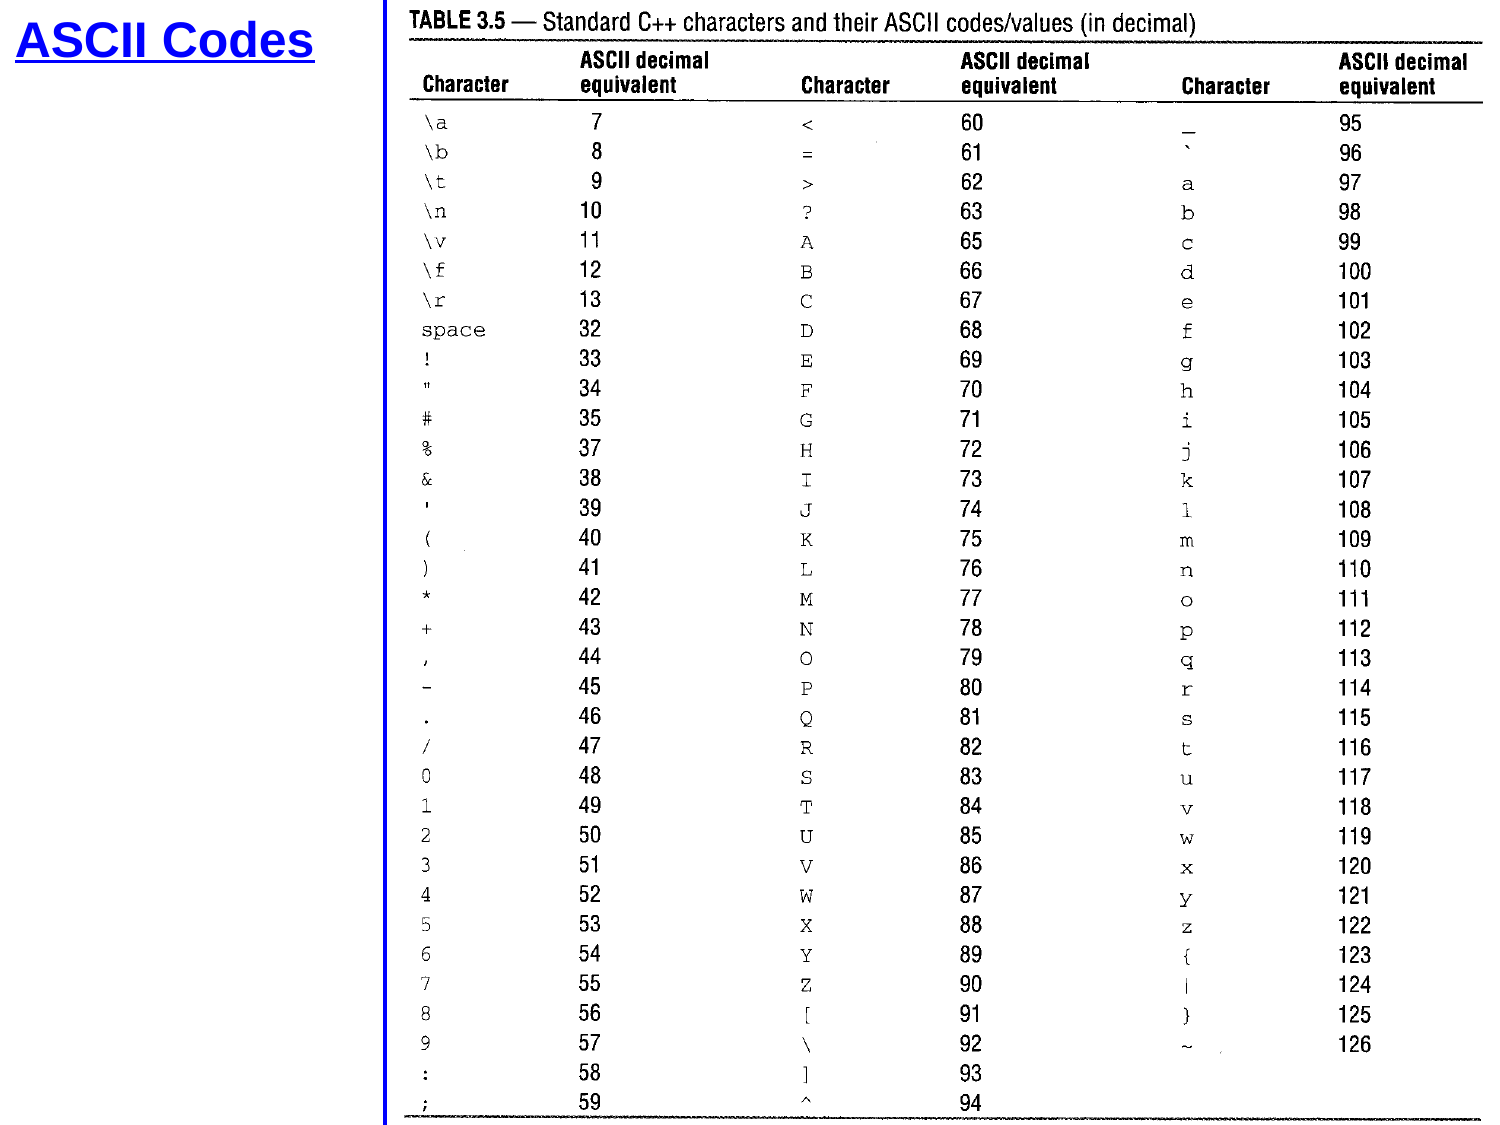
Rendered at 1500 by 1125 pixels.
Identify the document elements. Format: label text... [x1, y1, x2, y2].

text_box ASCII Codes [0, 0, 343, 75]
picture [386, 0, 1500, 1125]
